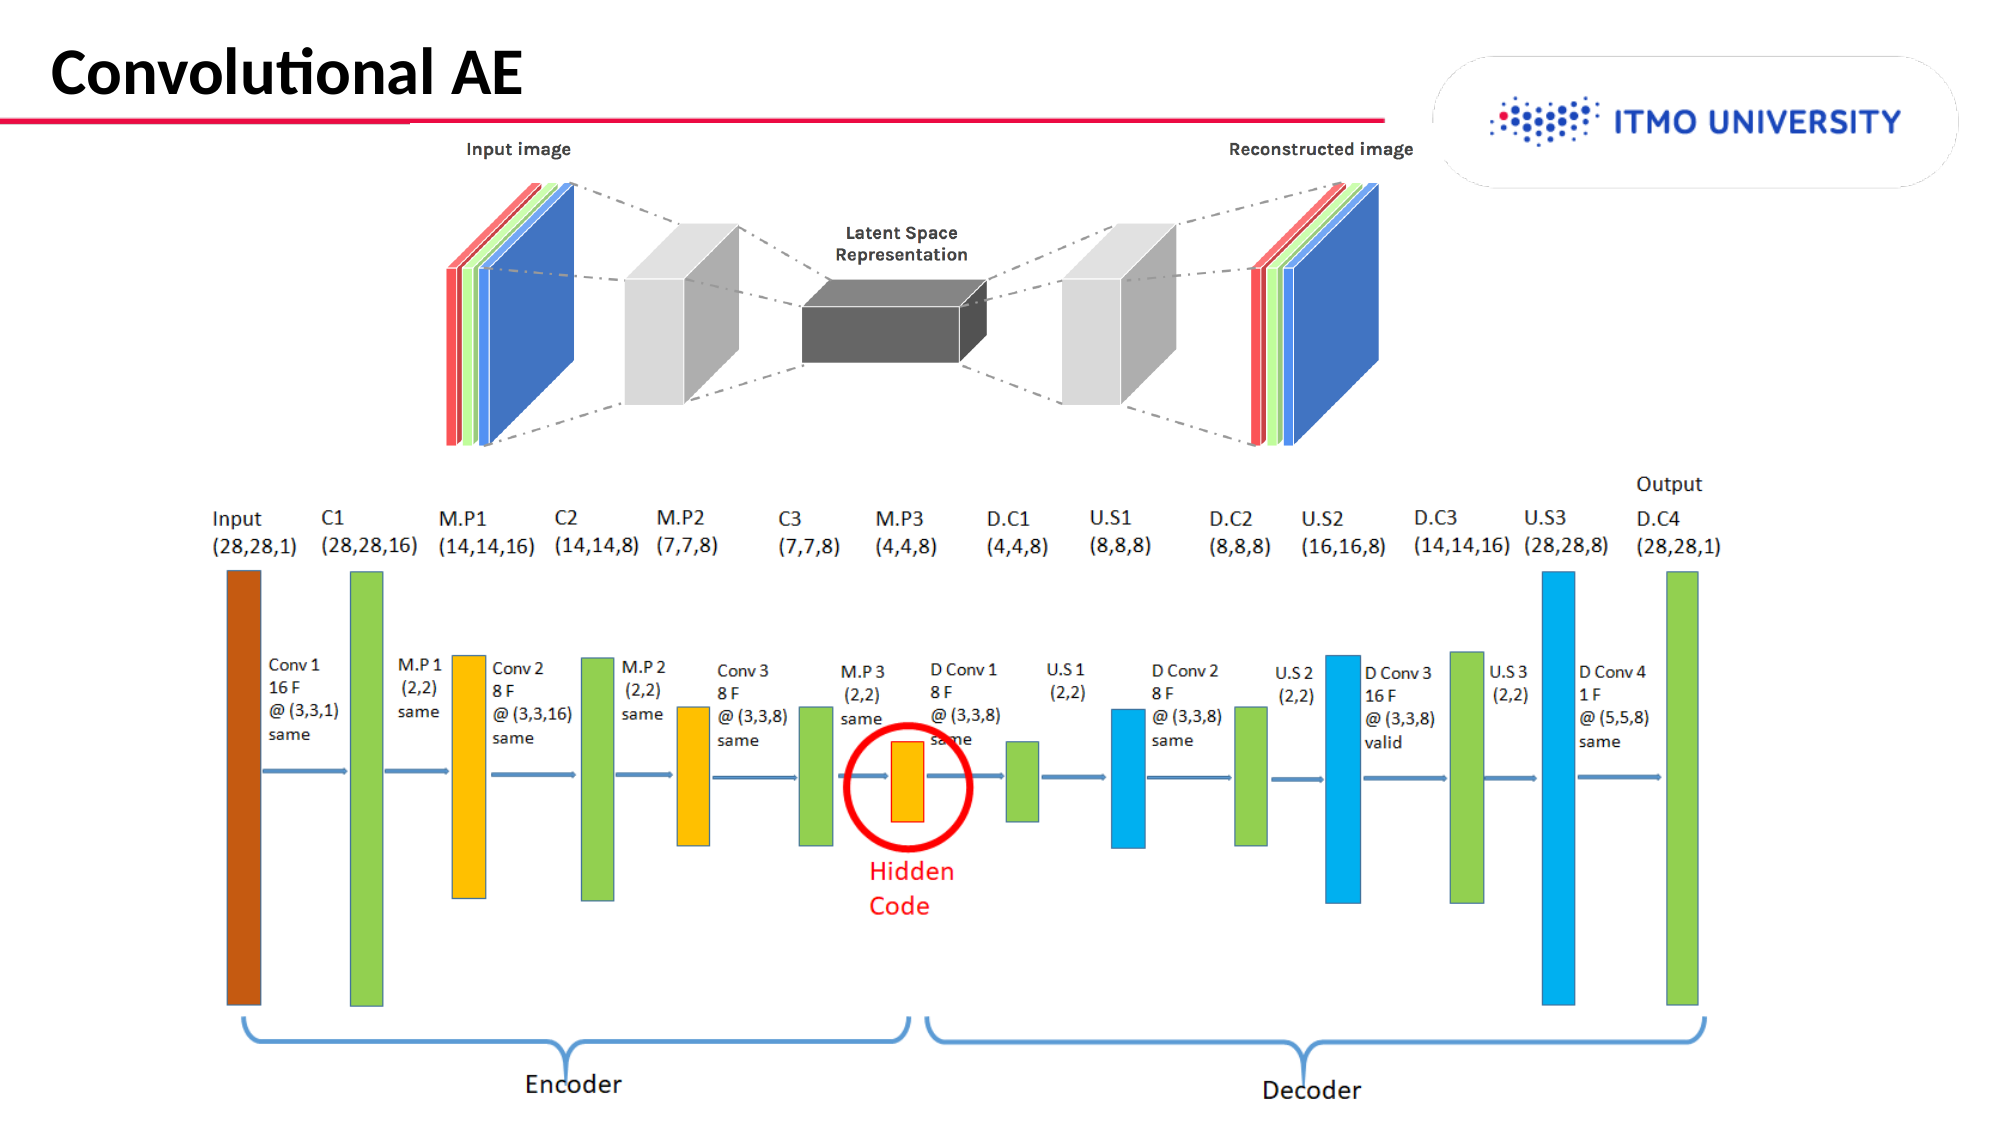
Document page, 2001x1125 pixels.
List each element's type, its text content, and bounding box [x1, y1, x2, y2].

title Convolutional AE [35, 18, 1761, 128]
text_box [36, 916, 458, 1125]
picture [0, 0, 2001, 1125]
